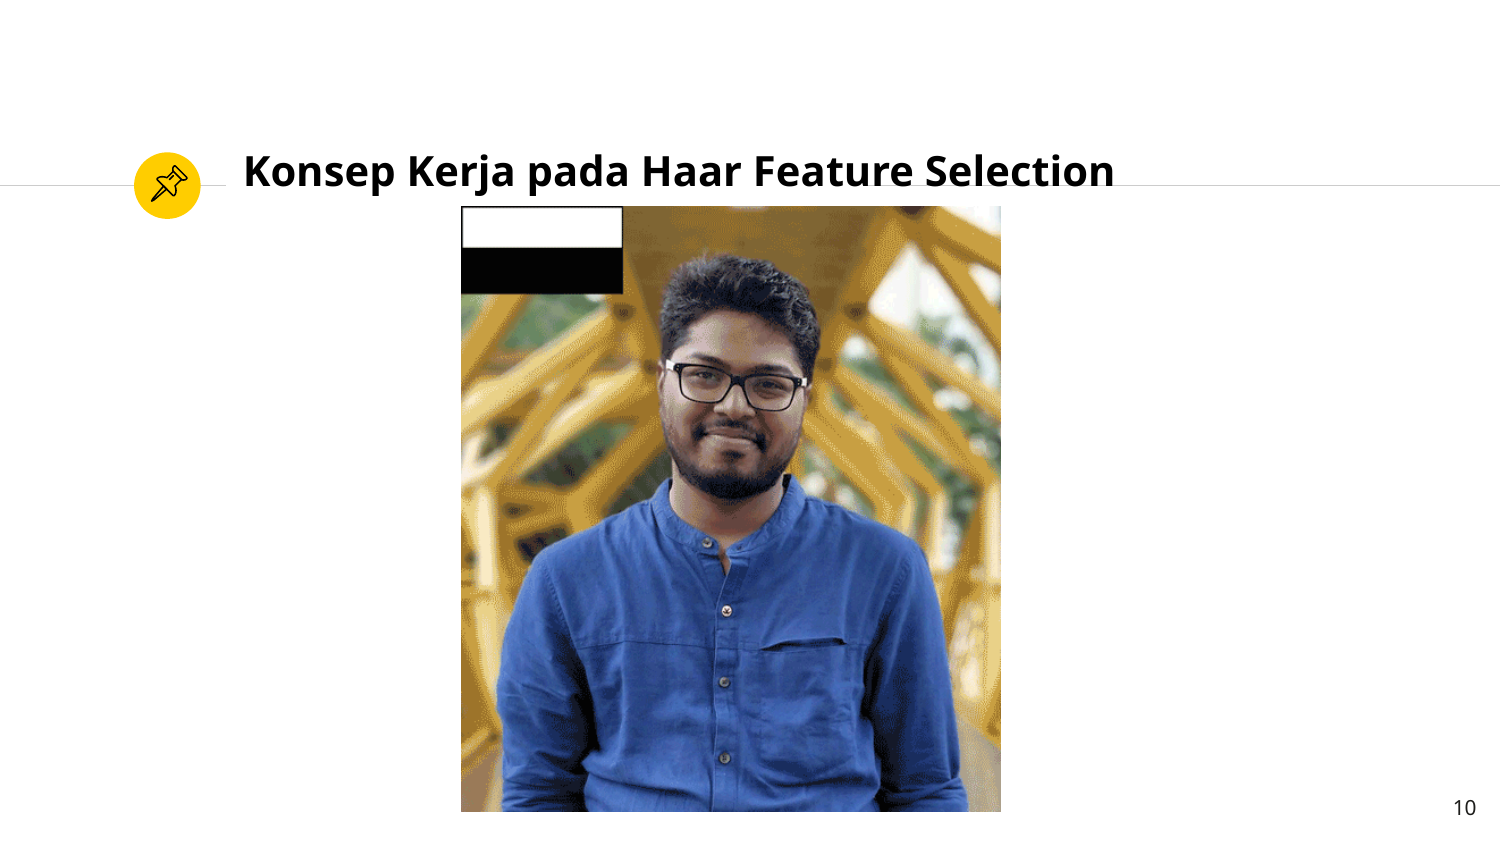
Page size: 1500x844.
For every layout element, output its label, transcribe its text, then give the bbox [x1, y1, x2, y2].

picture [461, 206, 1002, 812]
title Konsep Kerja pada Haar Feature Selection [227, 144, 1250, 196]
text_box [151, 165, 187, 202]
slide_number 10 [1401, 779, 1492, 844]
